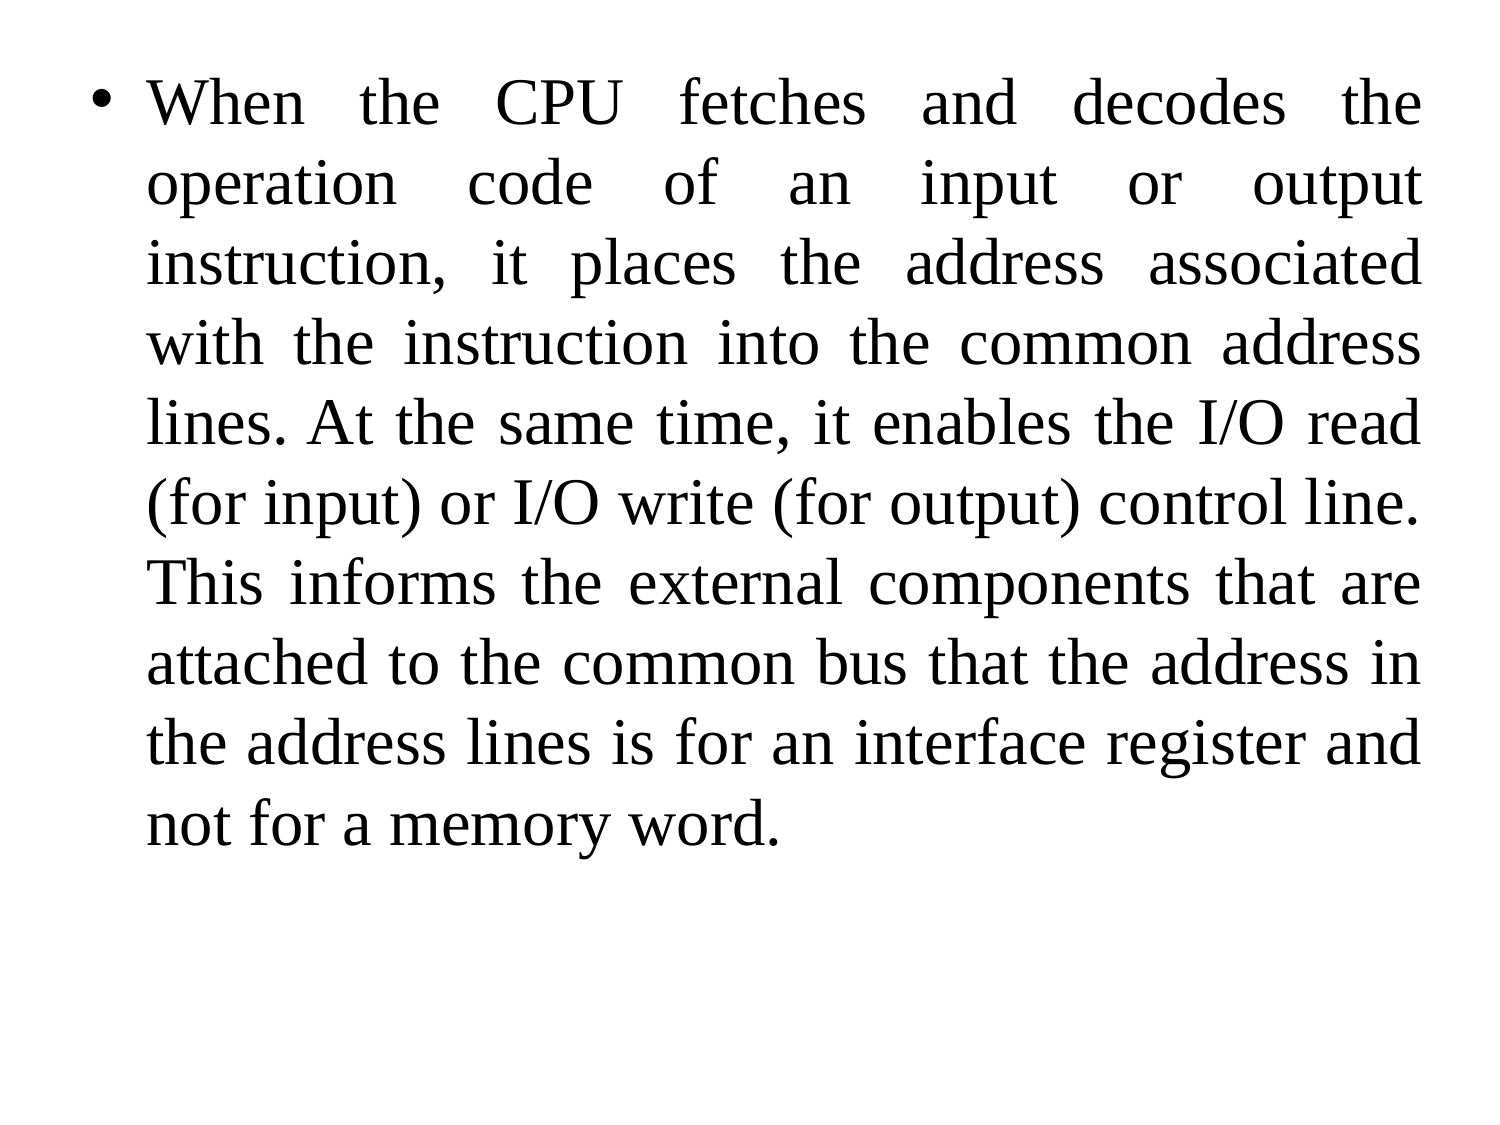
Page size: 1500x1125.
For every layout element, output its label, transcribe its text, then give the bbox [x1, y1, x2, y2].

list When the CPU fetches and decodes the operation code of an input or output instruction, it places the address associated with the instruction into the common address lines. At the same time, it enables the I/O read (for input) or I/O write (for output) control line. This informs the external components that are attached to the common bus that the address in the address lines is for an interface register and not for a memory word. [75, 50, 1440, 1100]
